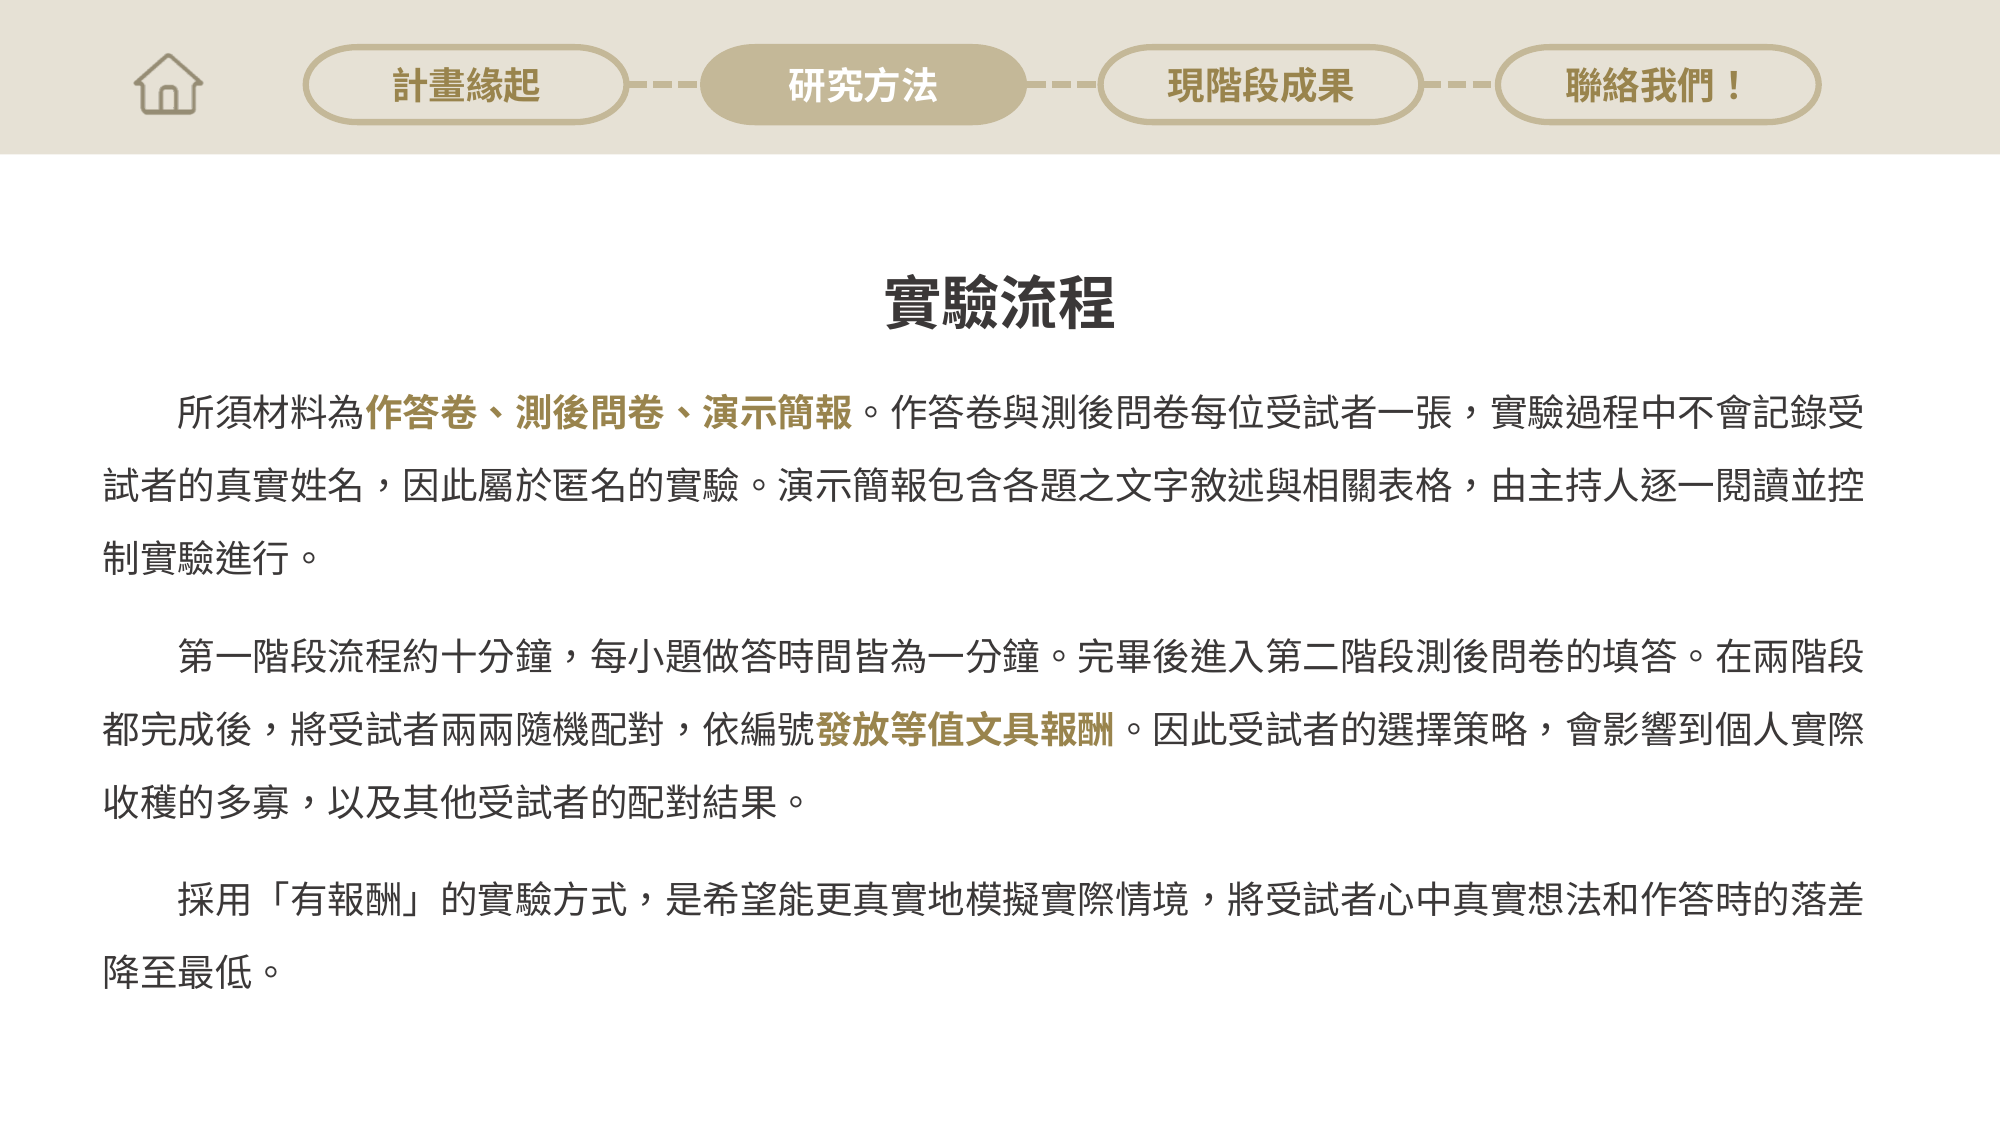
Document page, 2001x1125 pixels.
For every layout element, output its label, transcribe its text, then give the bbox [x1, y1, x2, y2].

text_box 聯絡我們！ [1517, 54, 1800, 114]
text_box [1496, 46, 1820, 124]
text_box 研究方法 [723, 54, 1005, 114]
text_box 計畫緣起 [325, 54, 608, 114]
text_box [702, 46, 1025, 124]
text_box [304, 46, 628, 124]
picture [118, 32, 227, 137]
text_box [0, 0, 2000, 155]
text_box 現階段成果 [1120, 54, 1402, 114]
text_box [1099, 46, 1423, 124]
text_box 實驗流程 所須材料為作答卷、測後問卷、演示簡報。作答卷與測後問卷每位受試者一張，實驗過程中不會記錄受試者的真實姓名，因此屬於匿名的實驗。演示簡報包含各題之文字敘述與相關表格，由主持人逐一閱讀並控制實驗進行。 第一階段流程約十分鐘，每小題做答時間皆為一分鐘。完畢後進入第二階段測後問卷的填答。在兩階段都完成後，將受試者兩兩隨機配對，依編號發放等值文具報酬。因此受試者的選擇策略，會影響到個人實際收穫的多寡，以及其他受試者的配對結果。 採用「有報酬」的實驗方式，是希望能更真實地模擬實際情境，將受試者心中真實想法和作答時的落差降至最低。 [88, 255, 1912, 1002]
